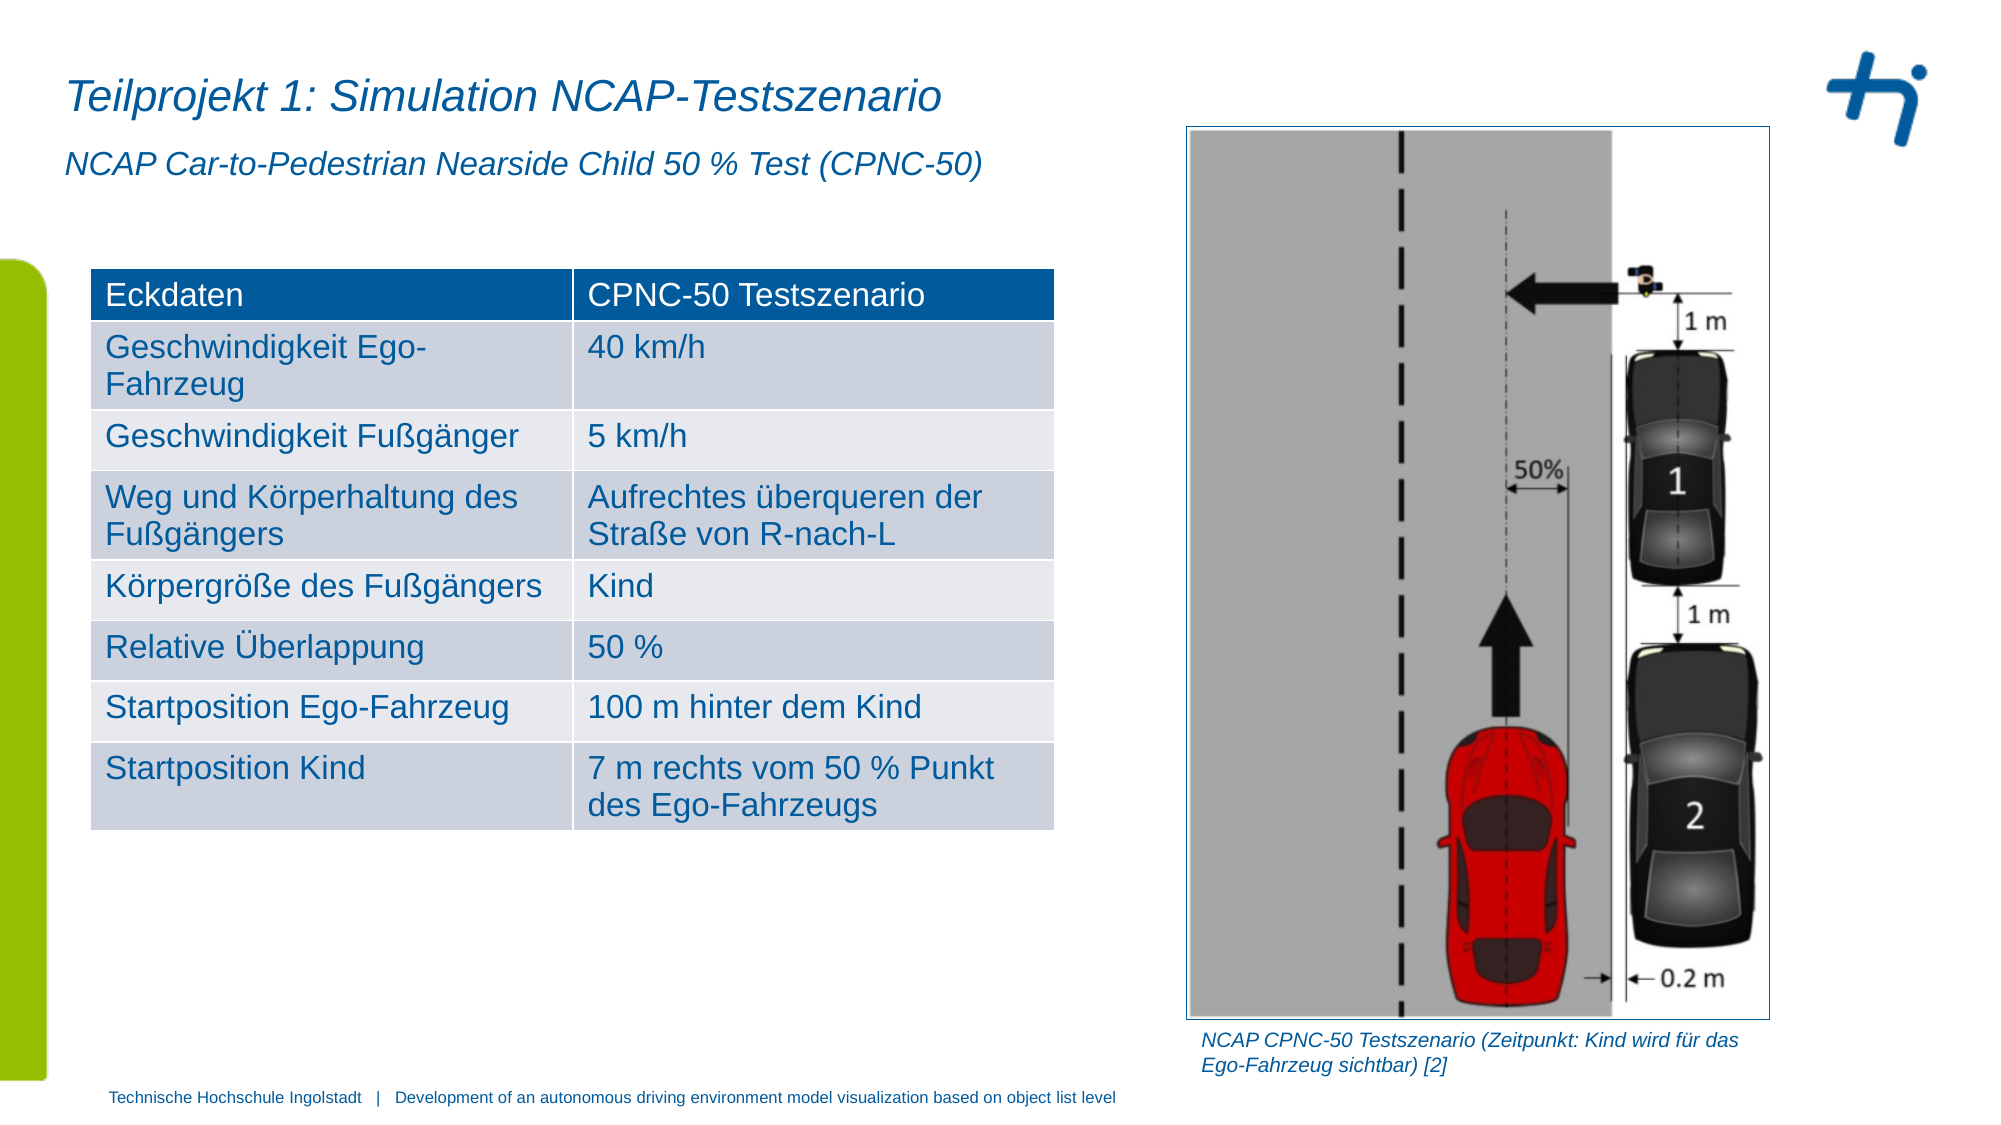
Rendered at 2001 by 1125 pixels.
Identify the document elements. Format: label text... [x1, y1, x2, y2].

table_cell 100 m hinter dem Kind [574, 682, 1054, 741]
table_cell Kind [574, 561, 1054, 620]
table_cell 40 km/h [574, 322, 1054, 409]
table_cell Körpergröße des Fußgängers [91, 561, 572, 620]
table_cell Startposition Ego-Fahrzeug [91, 682, 572, 741]
table_cell 7 m rechts vom 50 % Punkt des Ego-Fahrzeugs [574, 743, 1054, 830]
table_header CPNC-50 Testszenario [574, 269, 1054, 320]
table_cell Geschwindigkeit Fußgänger [91, 411, 572, 470]
subtitle NCAP Car-to-Pedestrian Nearside Child 50 % Test (CPNC-50) [64, 122, 1665, 179]
table_cell Startposition Kind [91, 743, 572, 830]
picture [1186, 126, 1770, 1020]
table_cell Geschwindigkeit Ego-Fahrzeug [91, 322, 572, 409]
title Teilprojekt 1: Simulation NCAP-Testszenario [64, 66, 1665, 121]
table_cell Weg und Körperhaltung des Fußgängers [91, 471, 572, 559]
text_box NCAP CPNC-50 Testszenario (Zeitpunkt: Kind wird für das Ego-Fahrzeug sichtbar) [2] [1186, 1028, 1770, 1115]
table_cell Aufrechtes überqueren der Straße von R-nach-L [574, 471, 1054, 559]
table_cell Relative Überlappung [91, 621, 572, 680]
table_header Eckdaten [91, 269, 572, 320]
table_cell 5 km/h [574, 411, 1054, 470]
table_cell 50 % [574, 621, 1054, 680]
